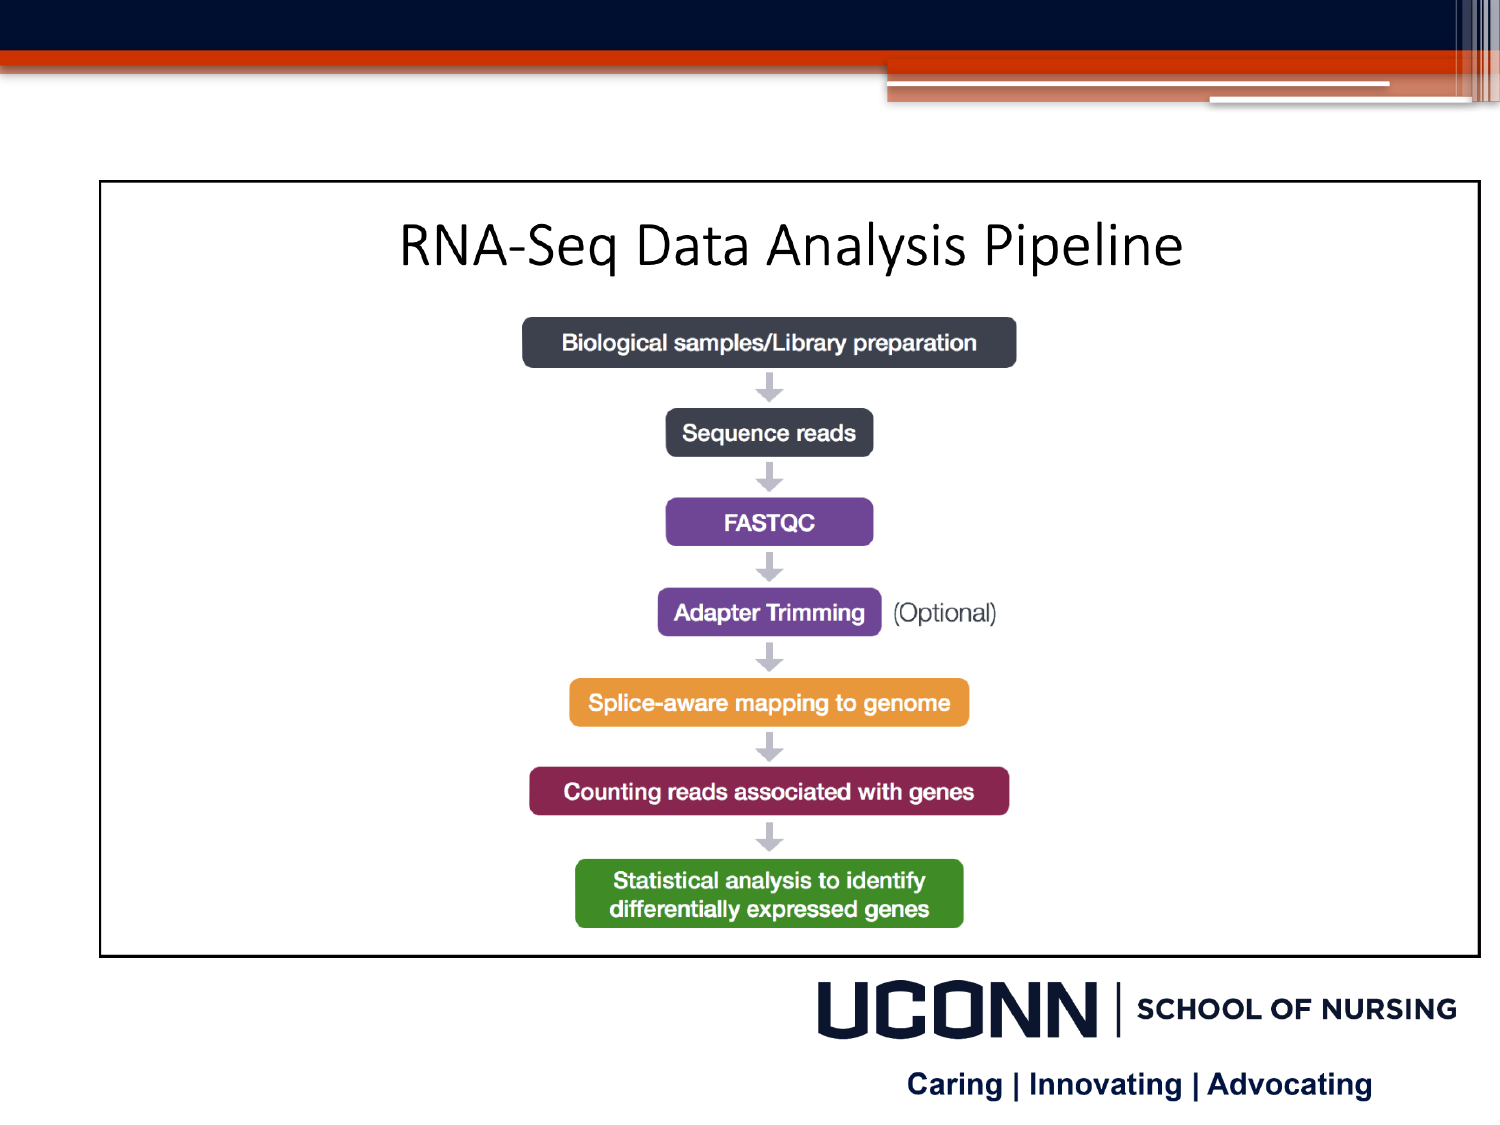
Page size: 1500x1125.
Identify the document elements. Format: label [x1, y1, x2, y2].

picture [818, 980, 1456, 1106]
picture [95, 160, 1500, 964]
